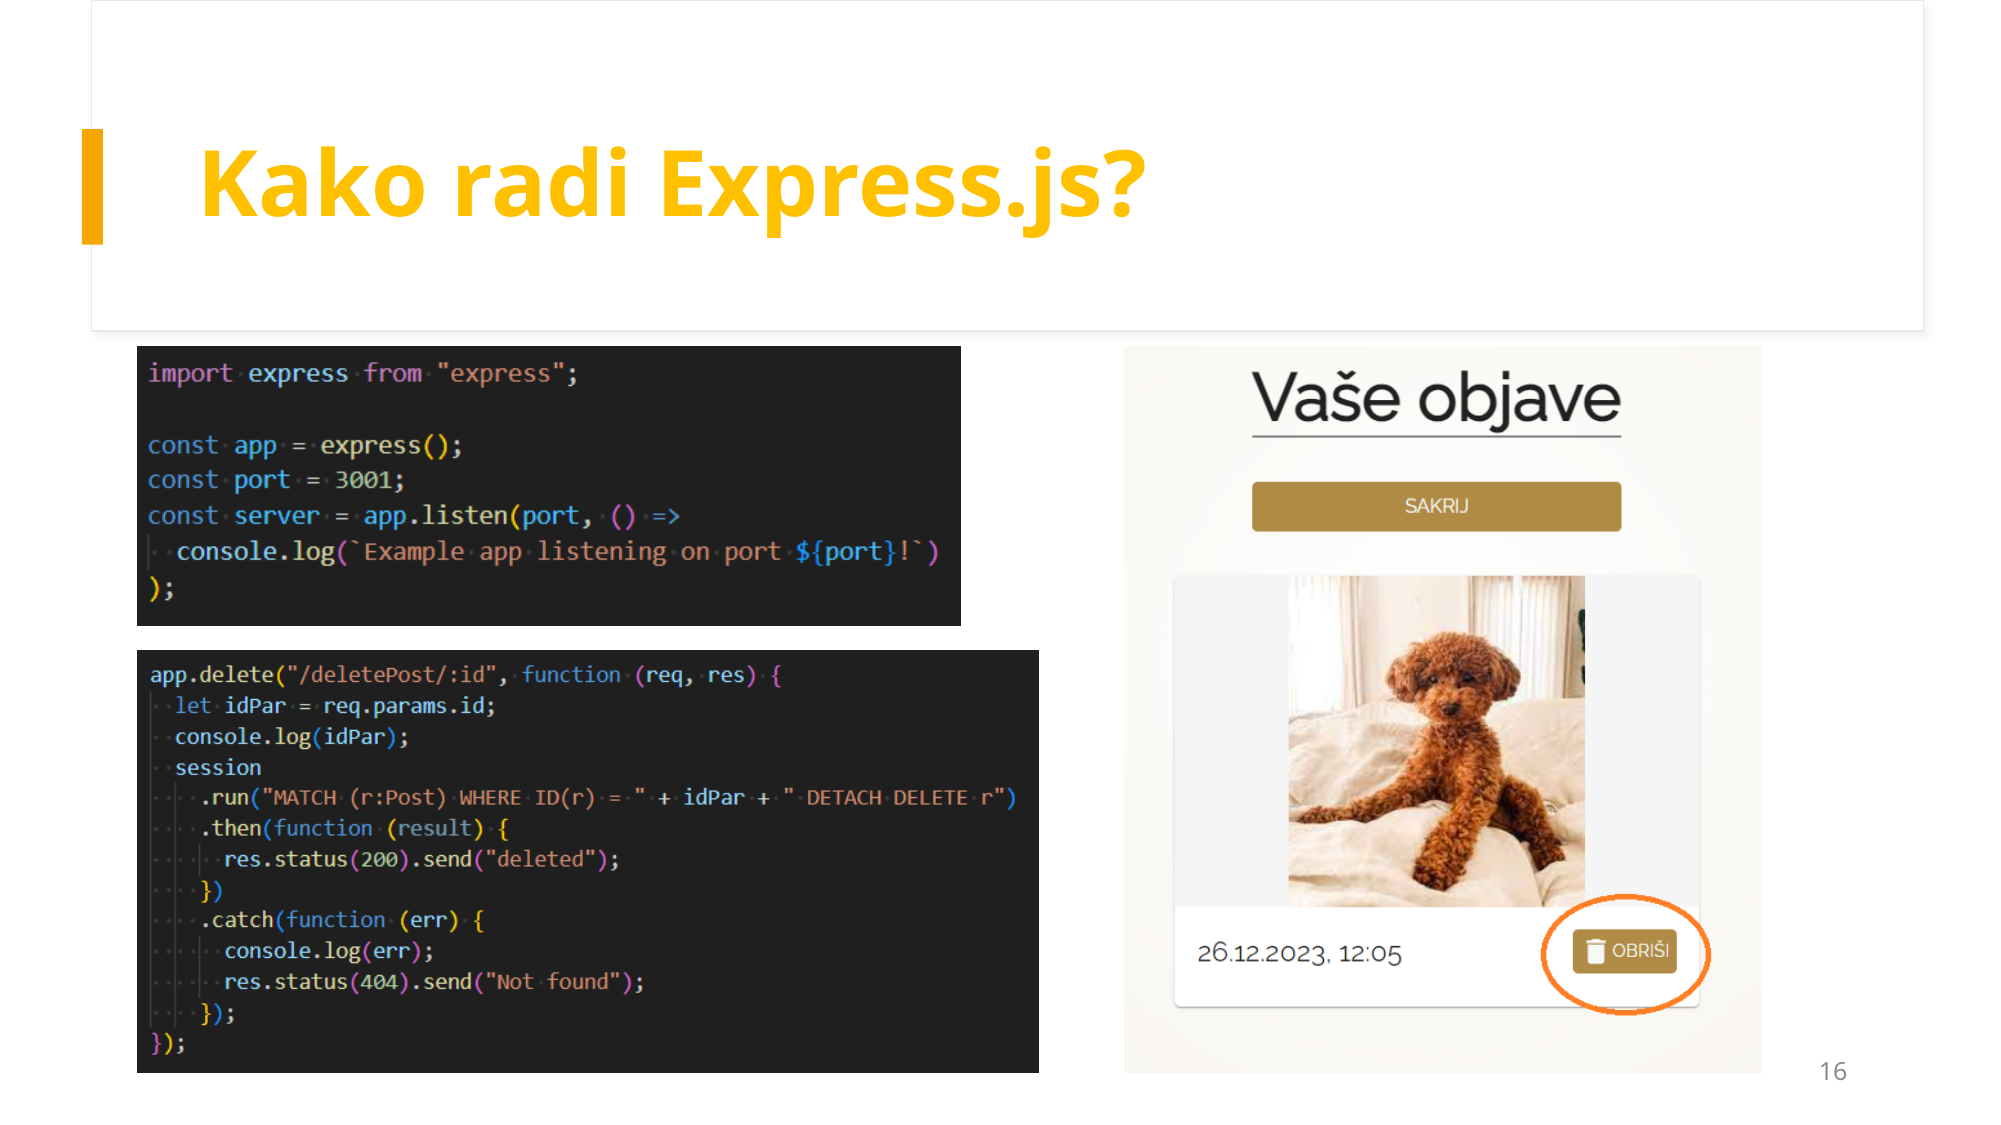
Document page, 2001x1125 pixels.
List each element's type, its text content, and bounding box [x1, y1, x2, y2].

picture [1124, 346, 1762, 1073]
title Kako radi Express.js? [183, 90, 1851, 284]
slide_number 16 [1412, 1042, 1863, 1103]
picture [137, 346, 961, 626]
picture [137, 650, 1039, 1073]
